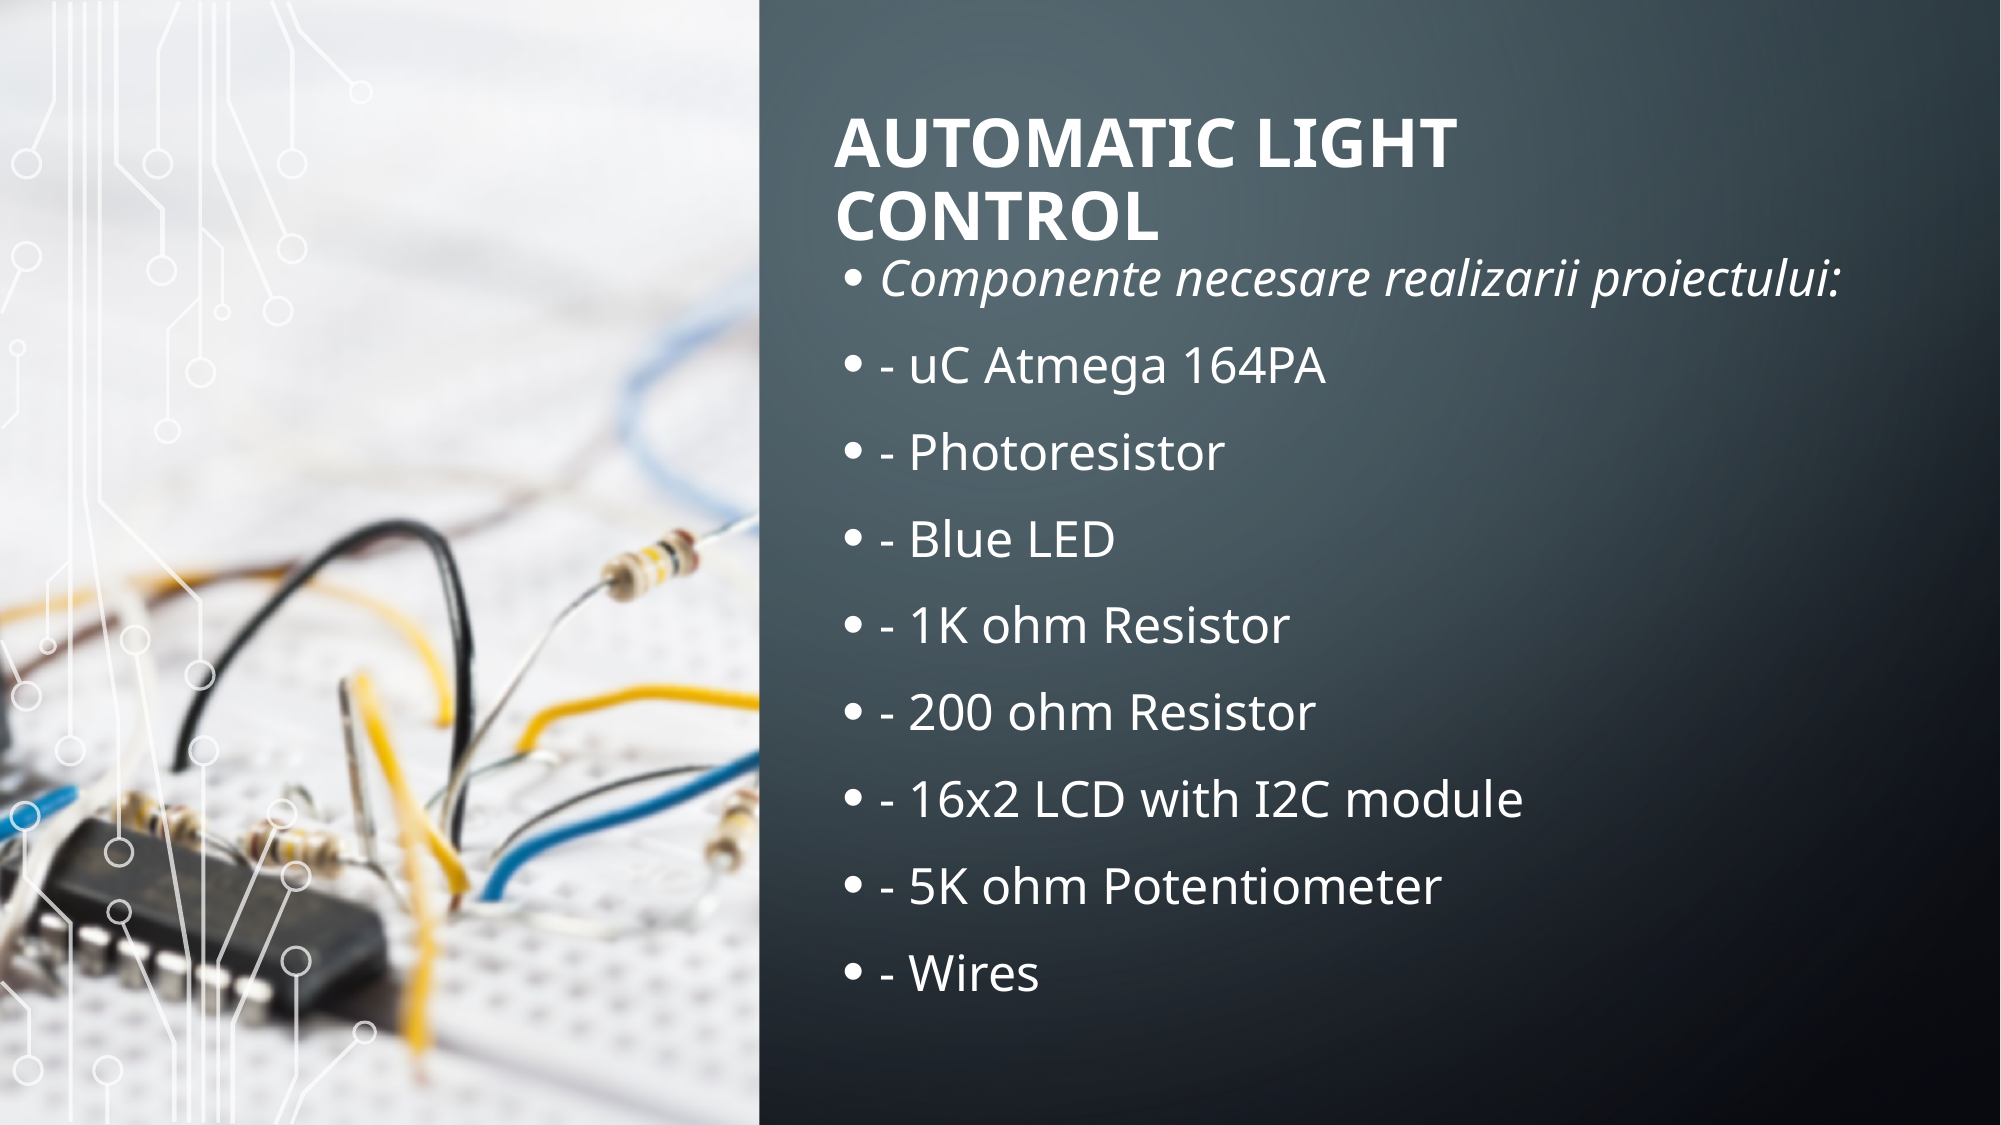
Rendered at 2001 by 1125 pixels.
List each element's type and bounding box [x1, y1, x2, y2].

text_box [760, 0, 2000, 1125]
picture [379, 0, 760, 1125]
text_box [0, 0, 379, 1125]
